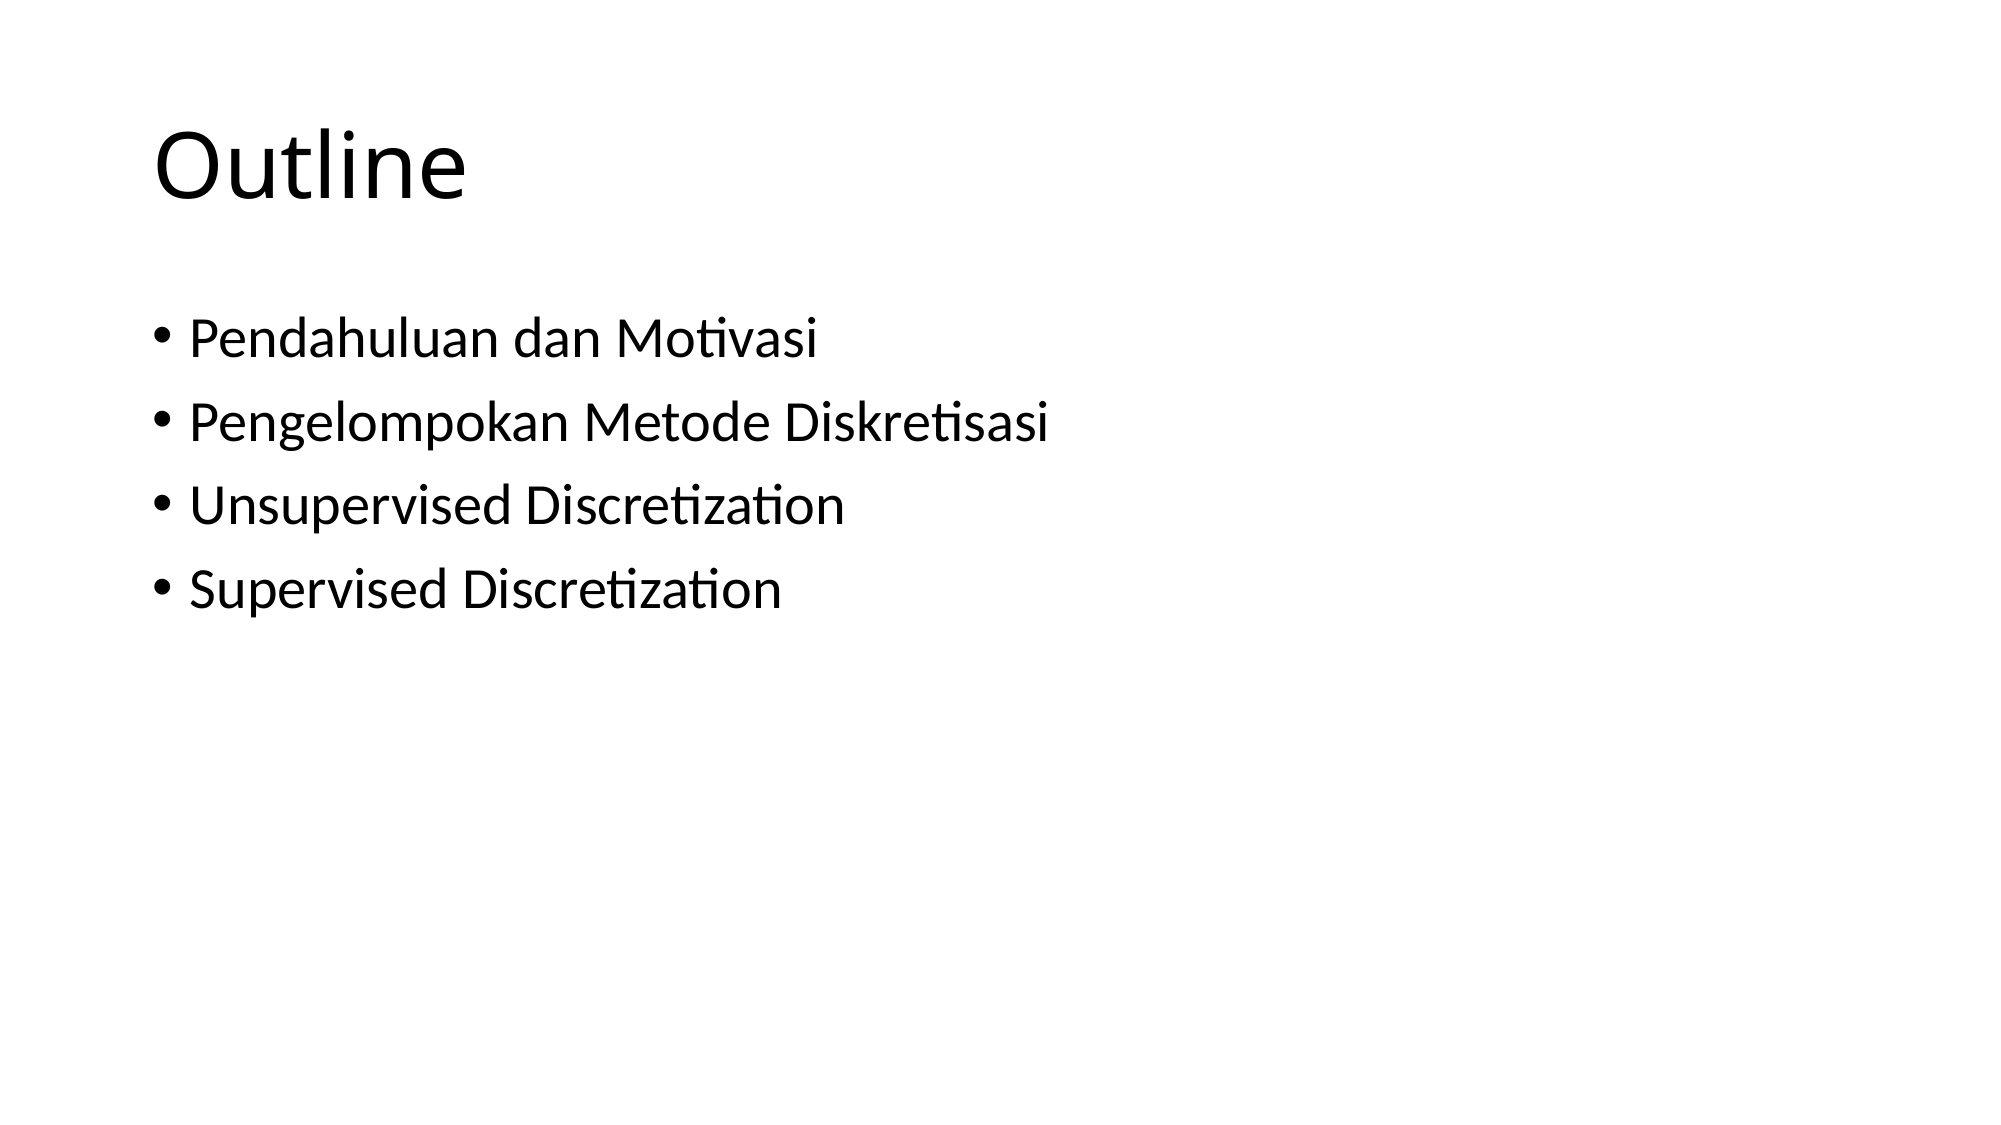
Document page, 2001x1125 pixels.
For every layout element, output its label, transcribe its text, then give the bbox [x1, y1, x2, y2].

list Pendahuluan dan Motivasi Pengelompokan Metode Diskretisasi Unsupervised Discretization Supervised Discretization [137, 299, 1863, 1014]
title Outline [137, 59, 1863, 278]
